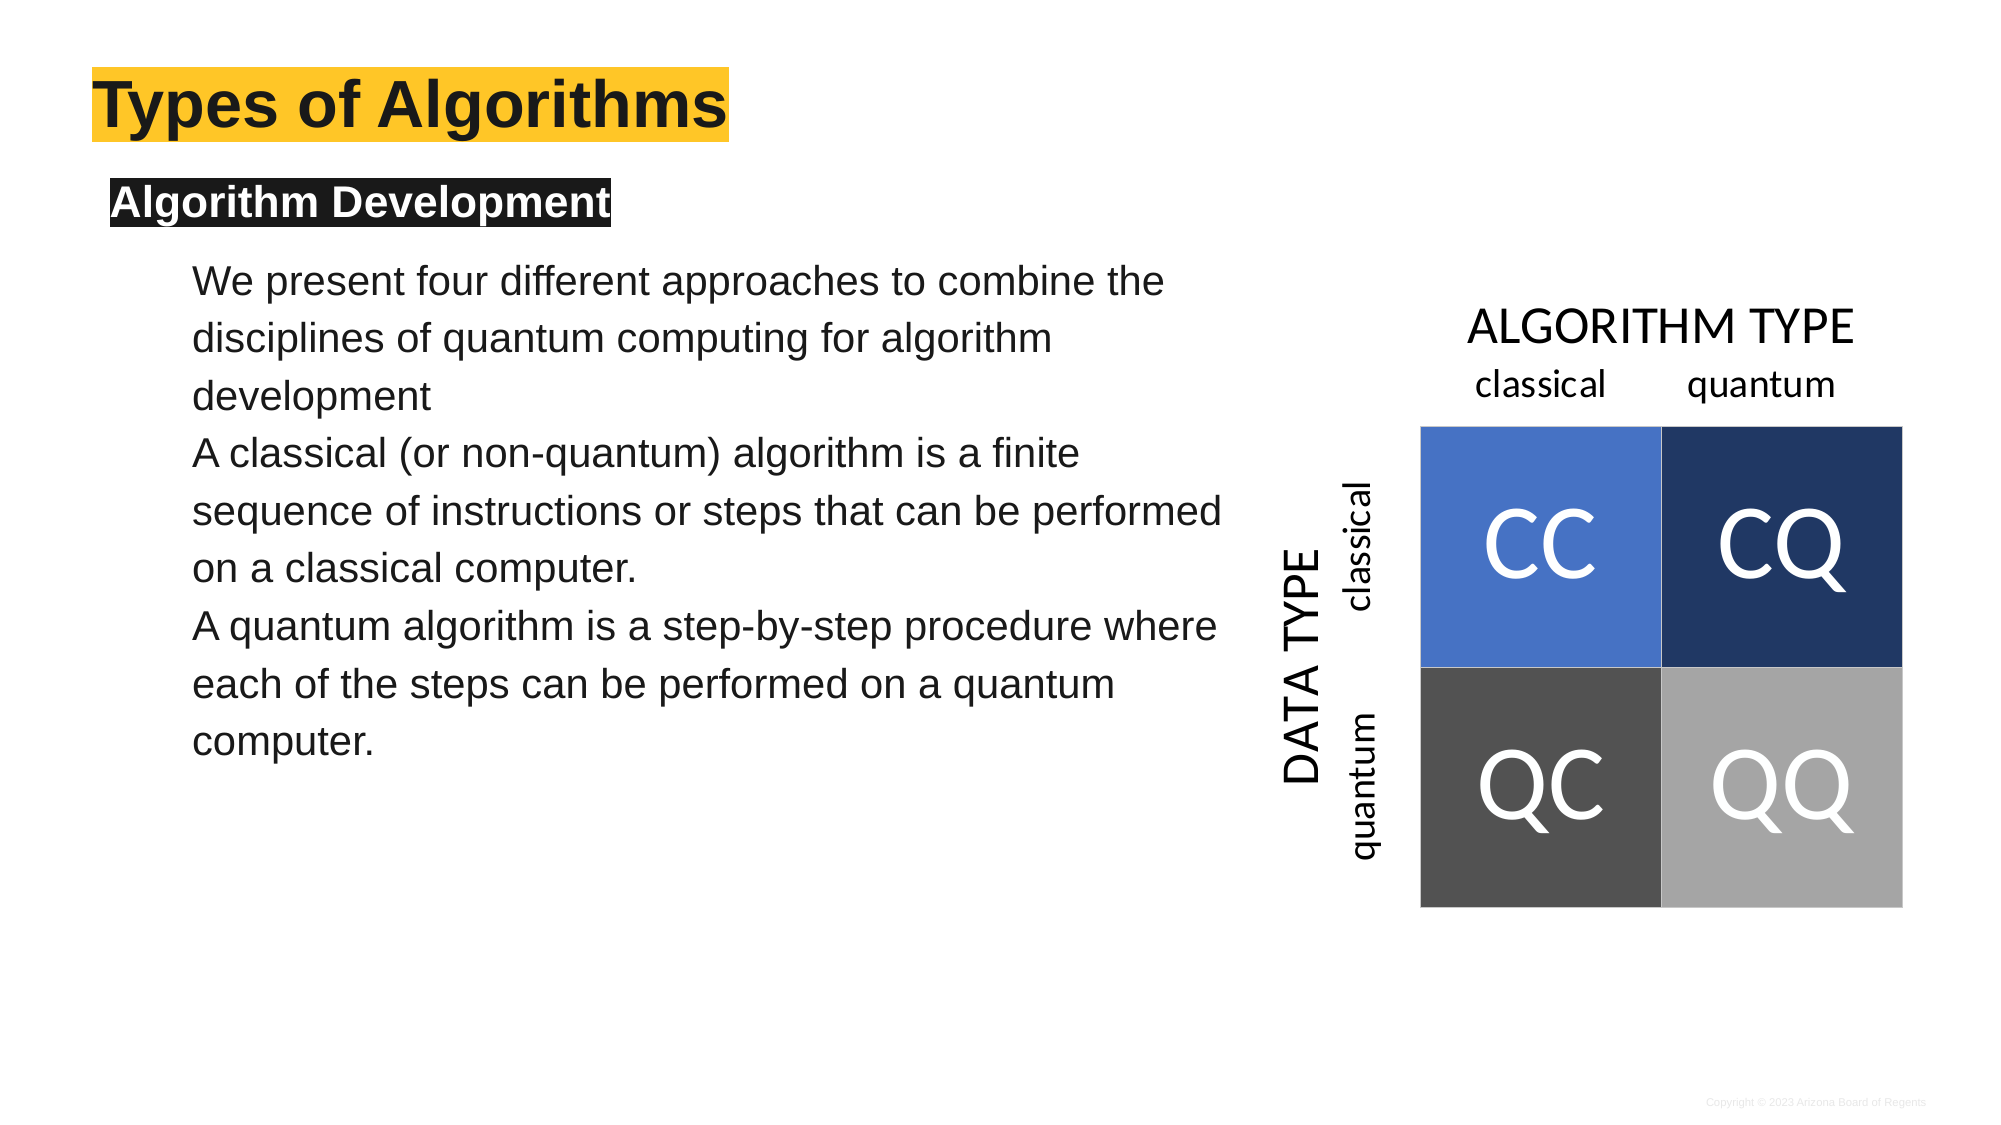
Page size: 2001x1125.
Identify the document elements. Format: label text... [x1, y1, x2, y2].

title Types of Algorithms [92, 69, 1932, 166]
subtitle Algorithm Development [92, 165, 1927, 228]
picture [1250, 275, 1909, 909]
list We present four different approaches to combine the disciplines of quantum computing for algorithm development A classical (or non-quantum) algorithm is a finite sequence of instructions or steps that can be performed on a classical computer. A quantum algorithm is a step-by-step procedure where each of the steps can be performed on a quantum computer. [92, 246, 1234, 1056]
